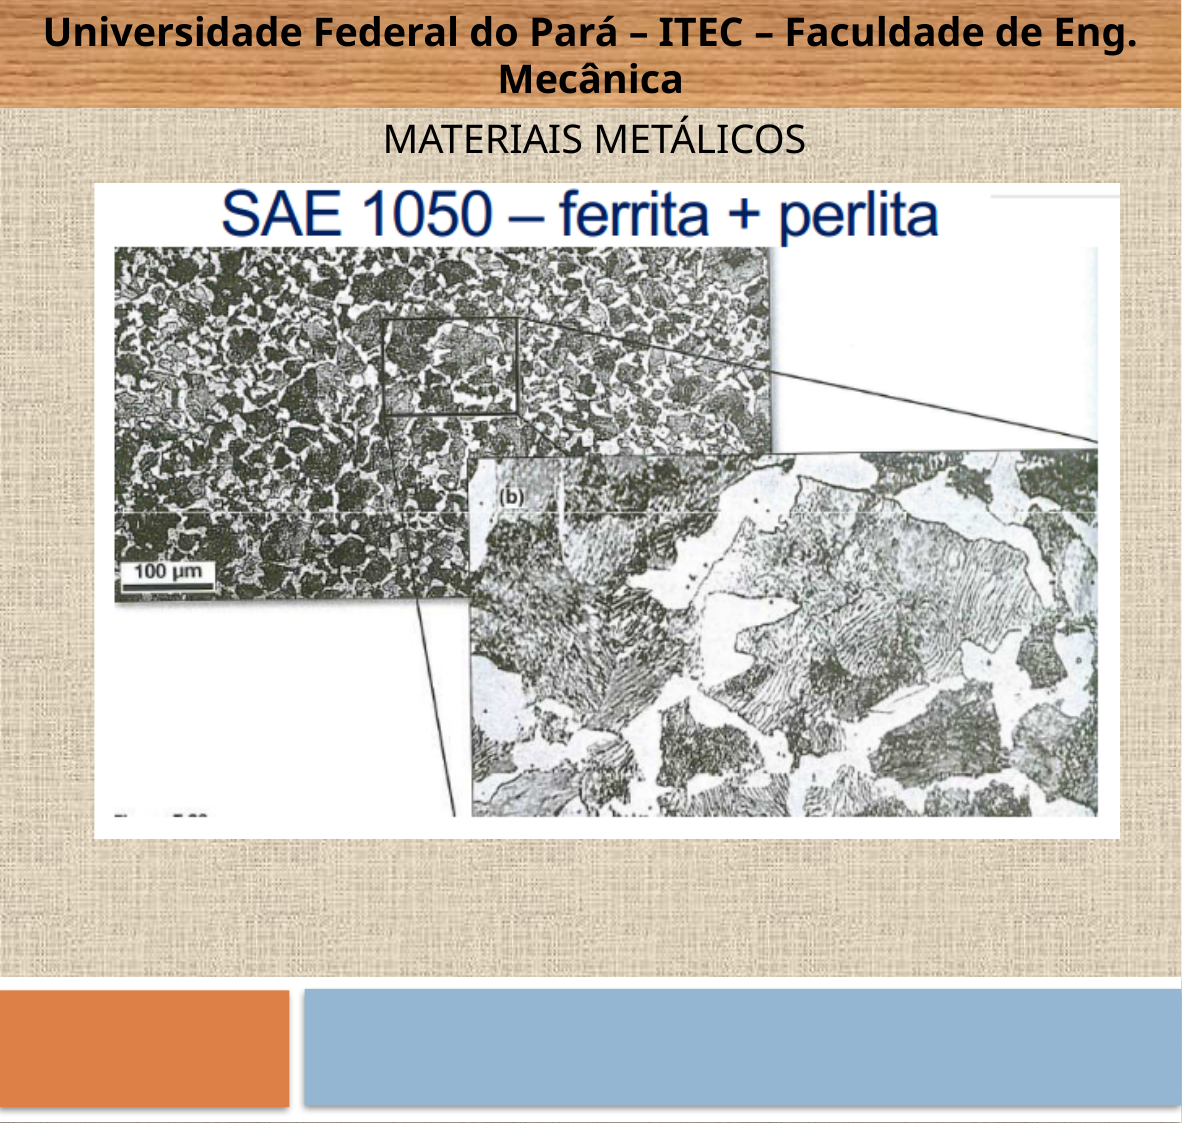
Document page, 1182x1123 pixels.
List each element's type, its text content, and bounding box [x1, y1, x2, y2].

text_box Universidade Federal do Pará – ITEC – Faculdade de Eng. Mecânica [0, 0, 1182, 108]
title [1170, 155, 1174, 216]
text_box [11, 135, 1170, 975]
picture [0, 108, 1182, 976]
